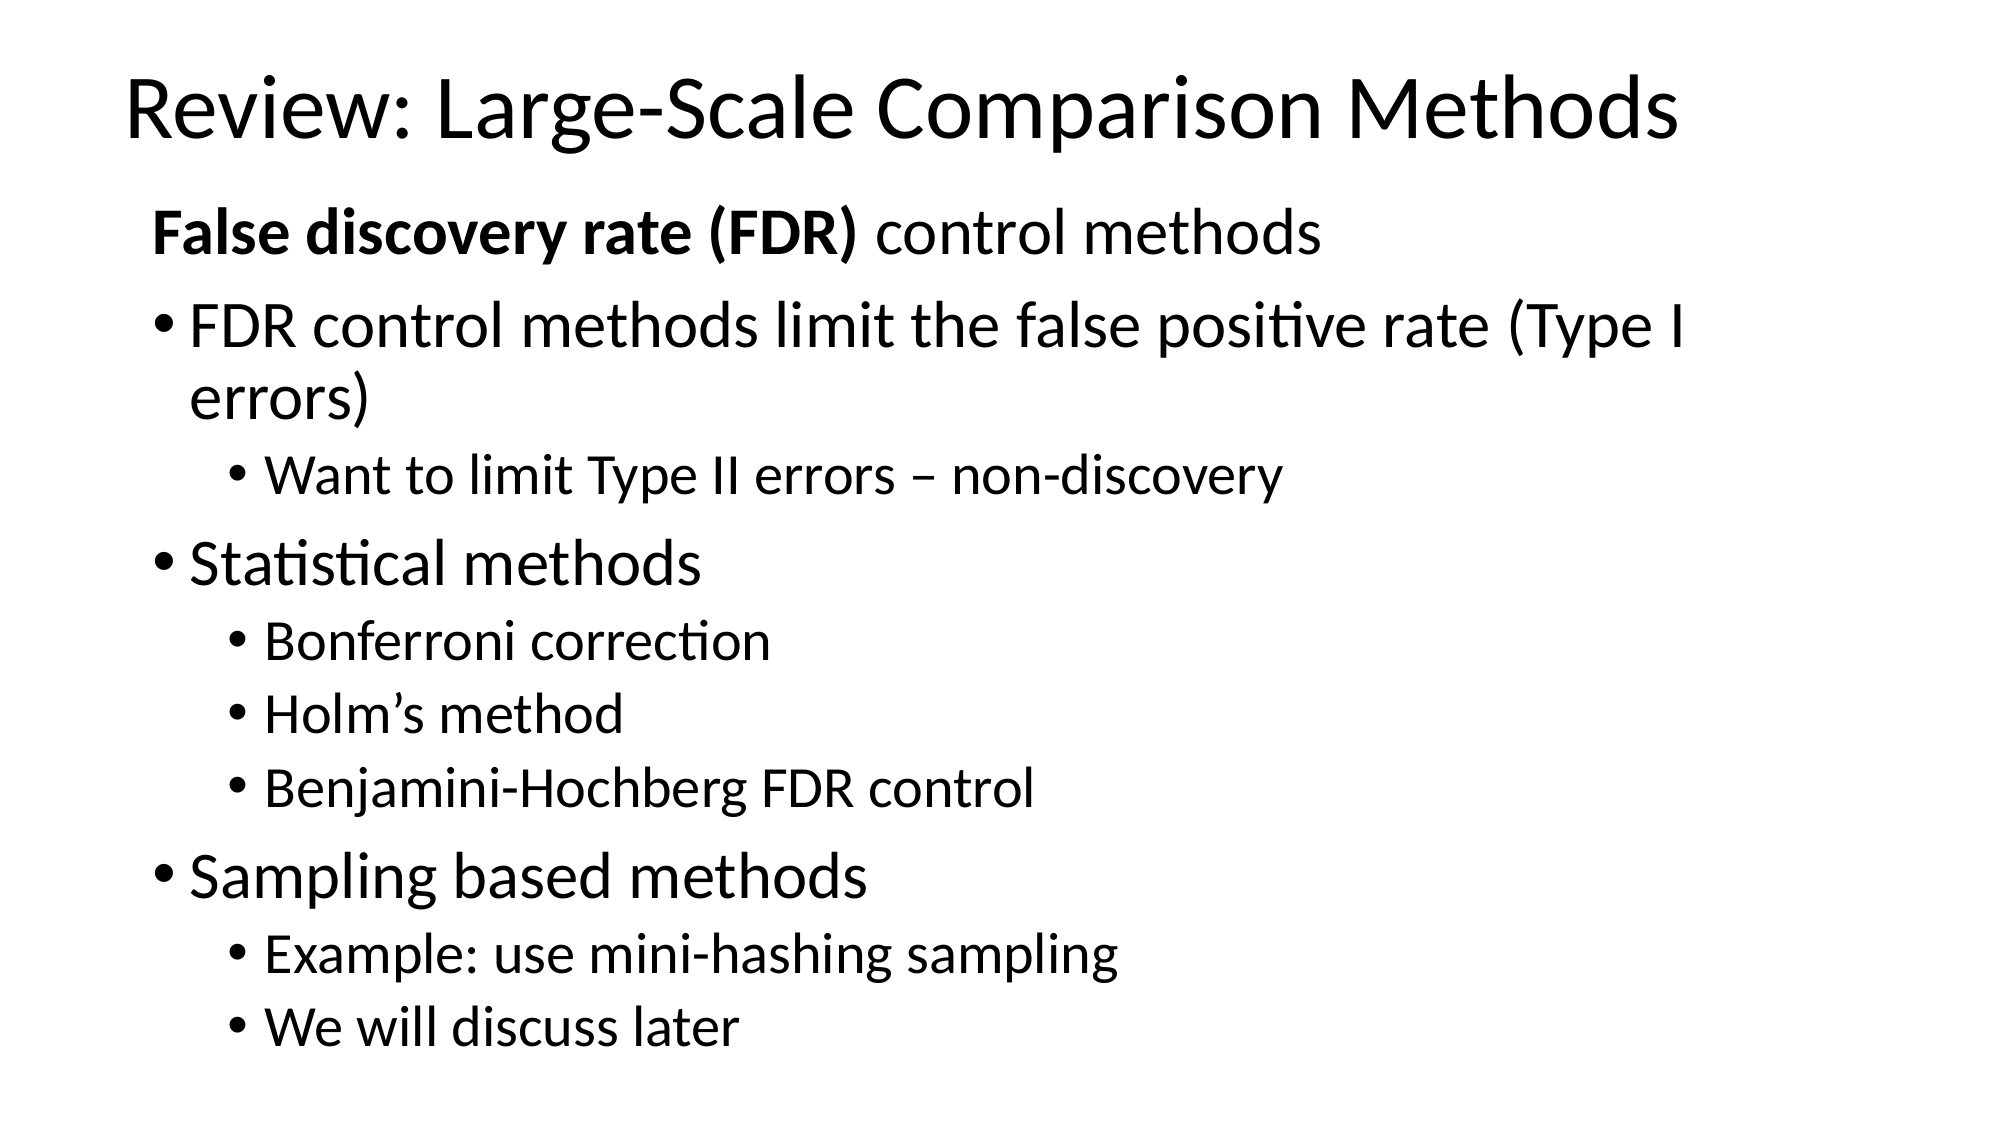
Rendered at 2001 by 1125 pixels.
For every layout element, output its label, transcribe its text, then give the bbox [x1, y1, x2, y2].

text_box Review: Large-Scale Comparison Methods [109, 0, 1972, 218]
list False discovery rate (FDR) control methods FDR control methods limit the false positive rate (Type I errors) Want to limit Type II errors – non-discovery Statistical methods Bonferroni correction Holm’s method Benjamini-Hochberg FDR control Sampling based methods Example: use mini-hashing sampling We will discuss later [137, 218, 1863, 1082]
